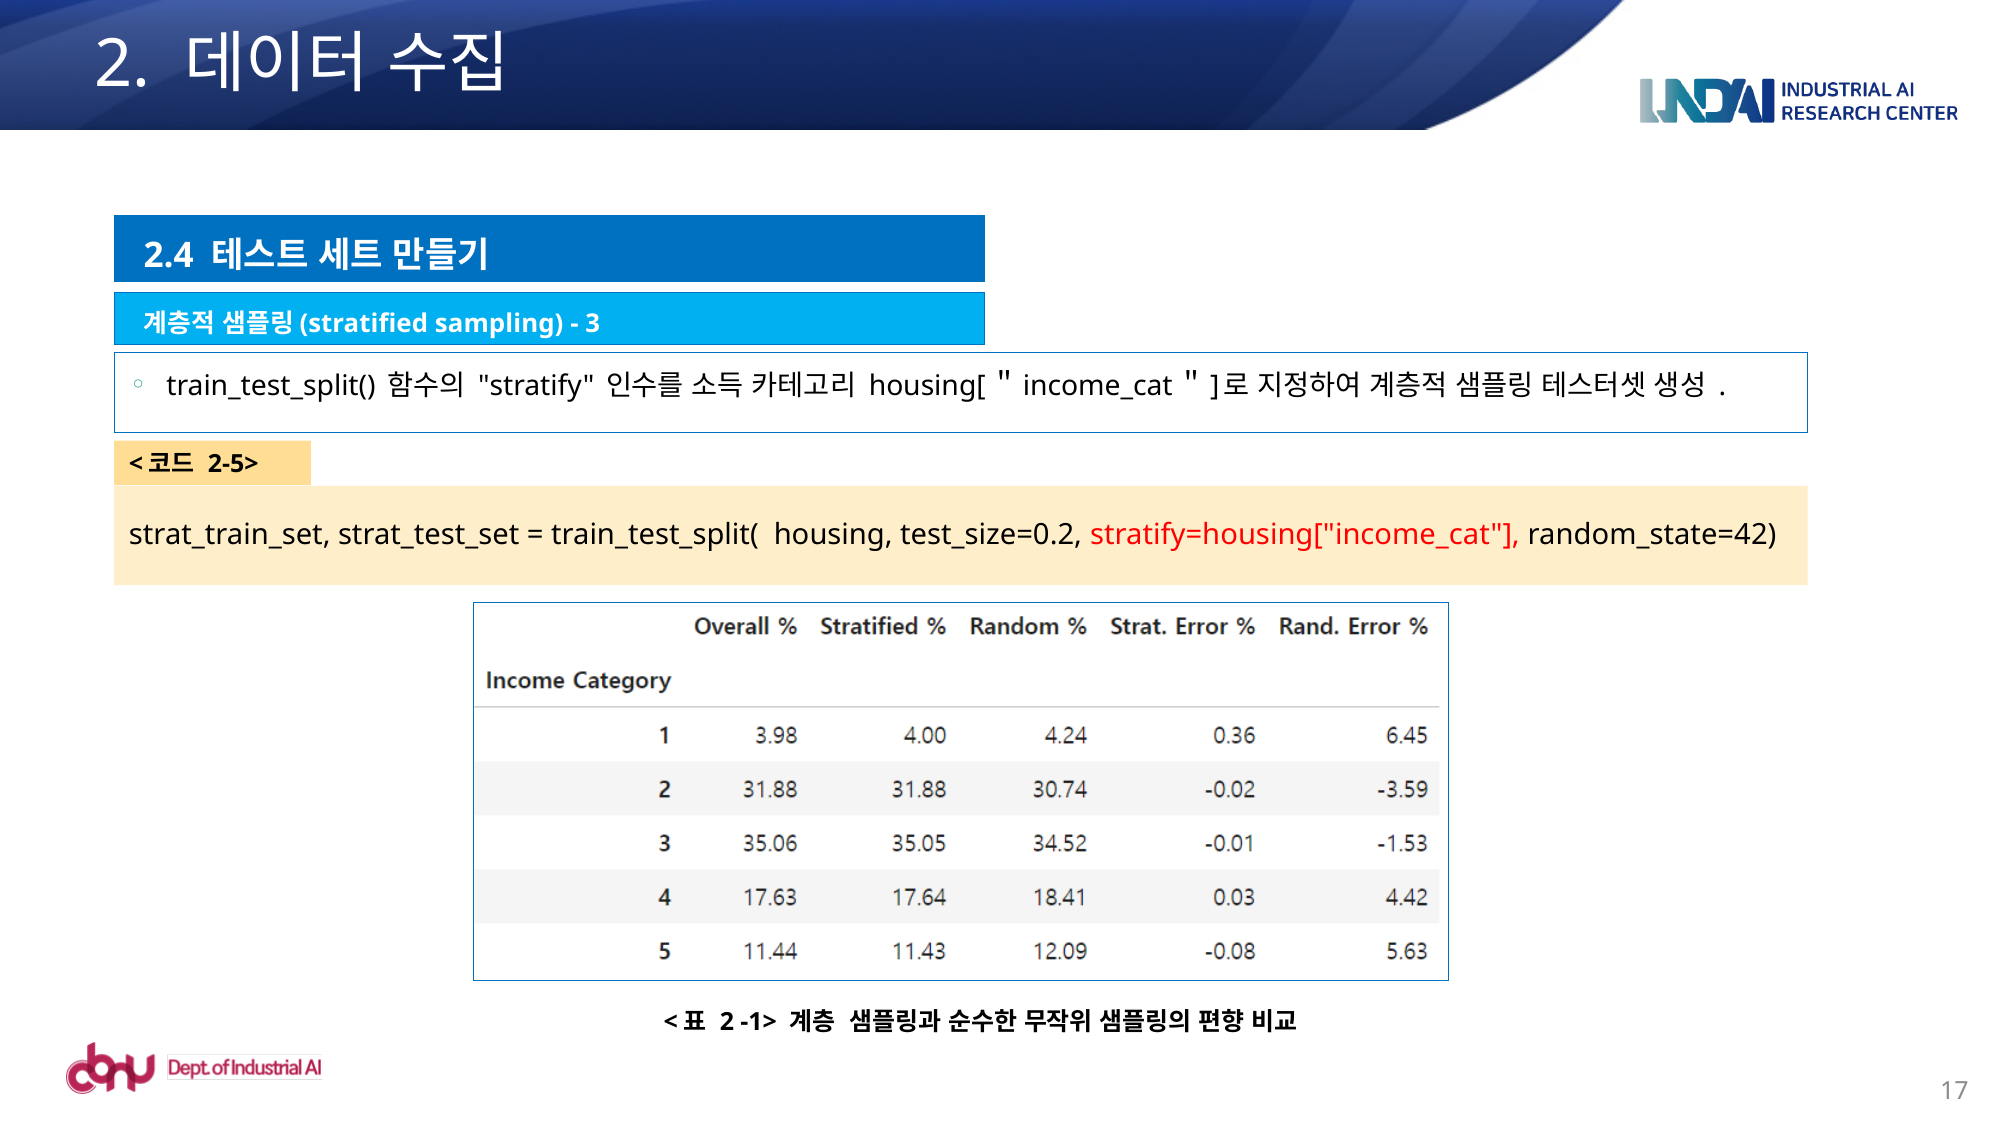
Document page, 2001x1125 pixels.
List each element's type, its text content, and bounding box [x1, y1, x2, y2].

text_box train_test_split() 함수의 "stratify" 인수를 소득 카테고리 housing[＂income_cat＂]로 지정하여 계층적 샘플링 테스터셋 생성 . [114, 352, 1808, 433]
slide_number 17 [1917, 1061, 1984, 1122]
title 2. 데이터 수집 [79, 9, 1400, 120]
text_box <표 2 -1> 계층 샘플링과 순수한 무작위 샘플링의 편향 비교 [523, 998, 1446, 1043]
picture [66, 1042, 333, 1094]
text_box strat_train_set, strat_test_set = train_test_split( housing, test_size=0.2, stratify=housing["income_cat"], random_state=42) [114, 485, 1808, 586]
picture [0, 0, 2000, 130]
text_box <코드 2-5> [114, 440, 311, 486]
list 계층적 샘플링(stratified sampling) - 3 [114, 292, 985, 345]
picture [473, 602, 1449, 981]
text_box 2.4 테스트 세트 만들기 [114, 215, 985, 282]
